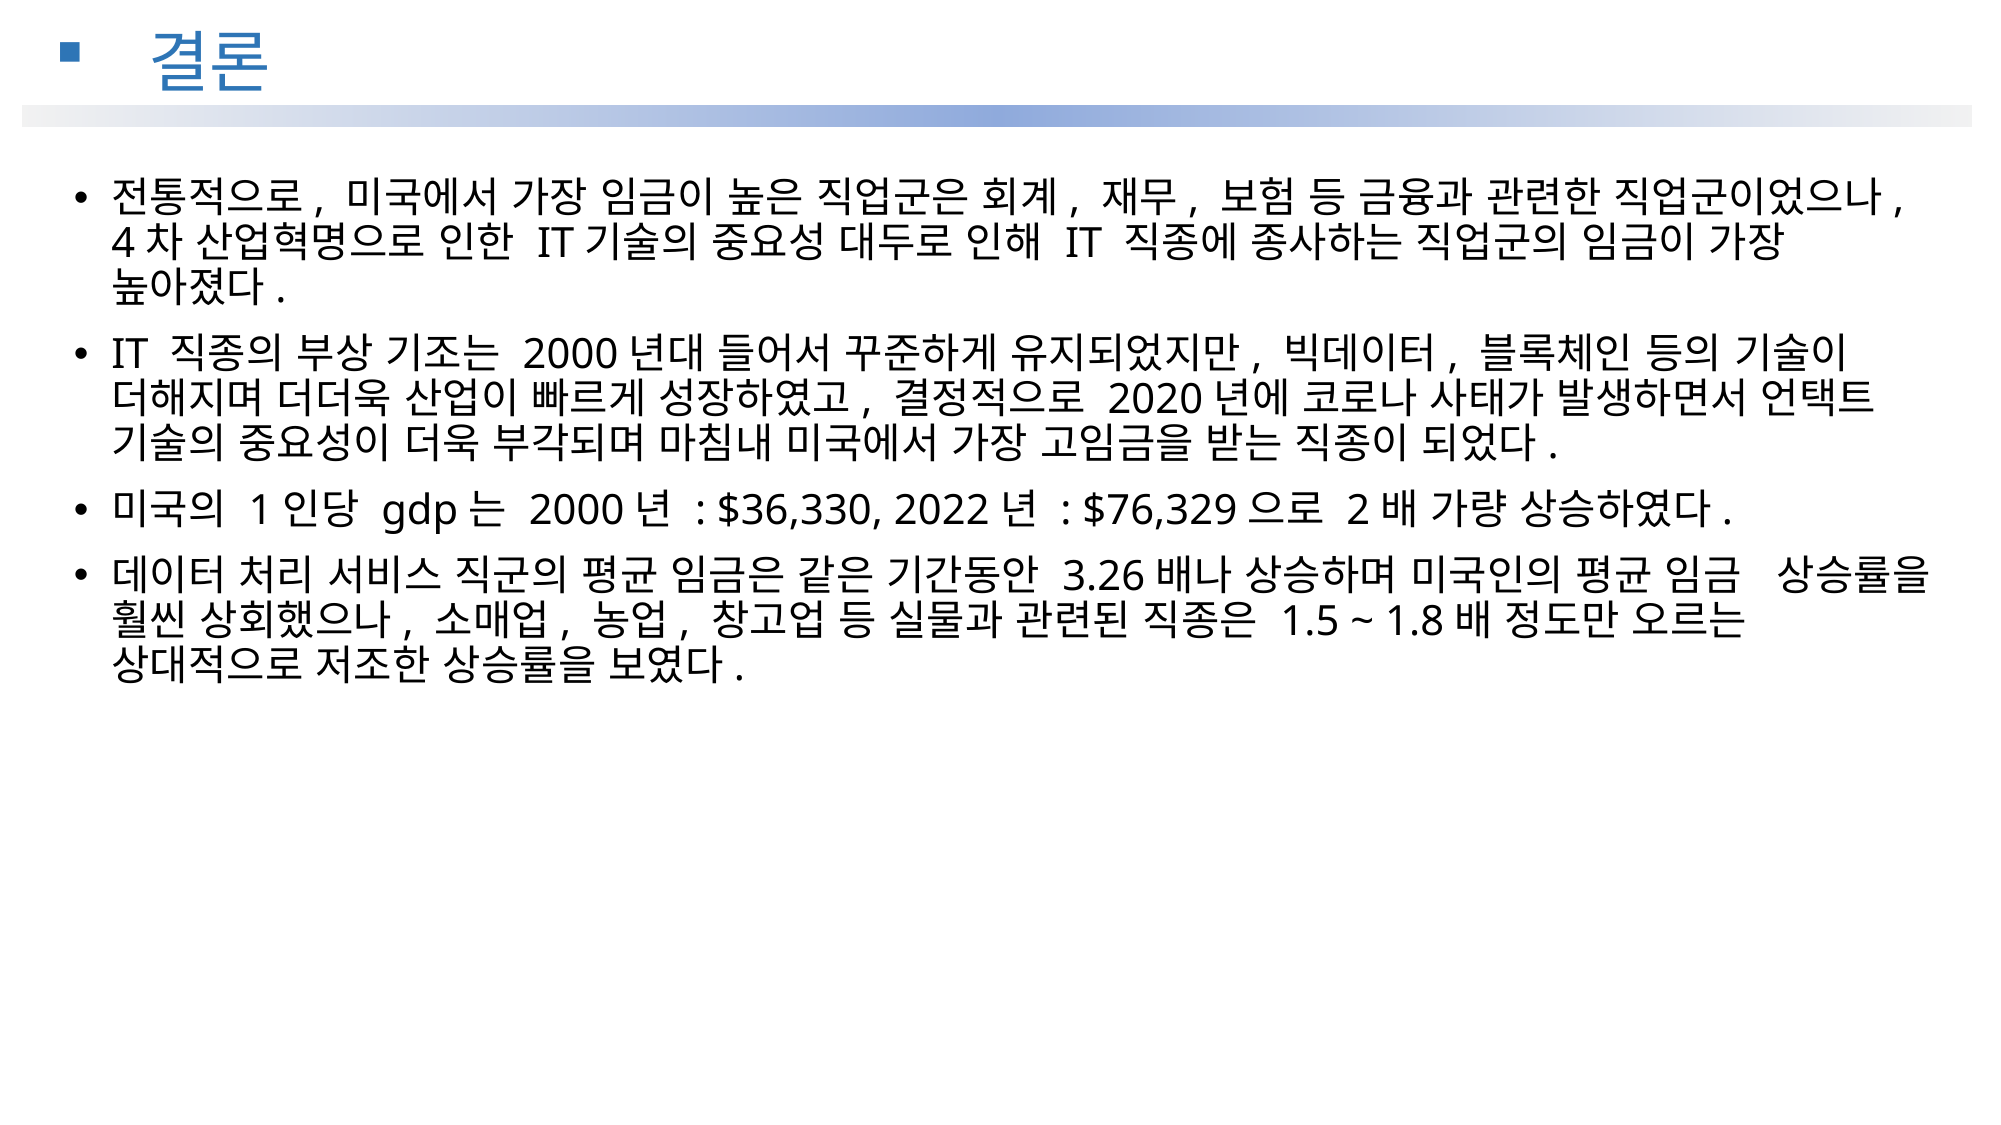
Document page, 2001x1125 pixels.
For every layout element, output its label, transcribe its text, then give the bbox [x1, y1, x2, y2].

title 결론 [39, 19, 1856, 103]
list 전통적으로, 미국에서 가장 임금이 높은 직업군은 회계, 재무, 보험 등 금융과 관련한 직업군이었으나, 4차 산업혁명으로 인한 IT기술의 중요성 대두로 인해 IT 직종에 종사하는 직업군의 임금이 가장 높아졌다. IT 직종의 부상 기조는 2000년대 들어서 꾸준하게 유지되었지만, 빅데이터, 블록체인 등의 기술이 더해지며 더더욱 산업이 빠르게 성장하였고, 결정적으로 2020년에 코로나 사태가 발생하면서 언택트 기술의 중요성이 더욱 부각되며 마침내 미국에서 가장 고임금을 받는 직종이 되었다. 미국의 1인당 gdp는 2000년 : $36,330, 2022년 : $76,329으로 2배 가량 상승하였다. 데이터 처리 서비스 직군의 평균 임금은 같은 기간동안 3.26배나 상승하며 미국인의 평균 임금 상승률을 훨씬 상회했으나, 소매업, 농업, 창고업 등 실물과 관련된 직종은 1.5 ~ 1.8배 정도만 오르는 상대적으로 저조한 상승률을 보였다. [58, 169, 1952, 1070]
text_box [20, 103, 1974, 129]
